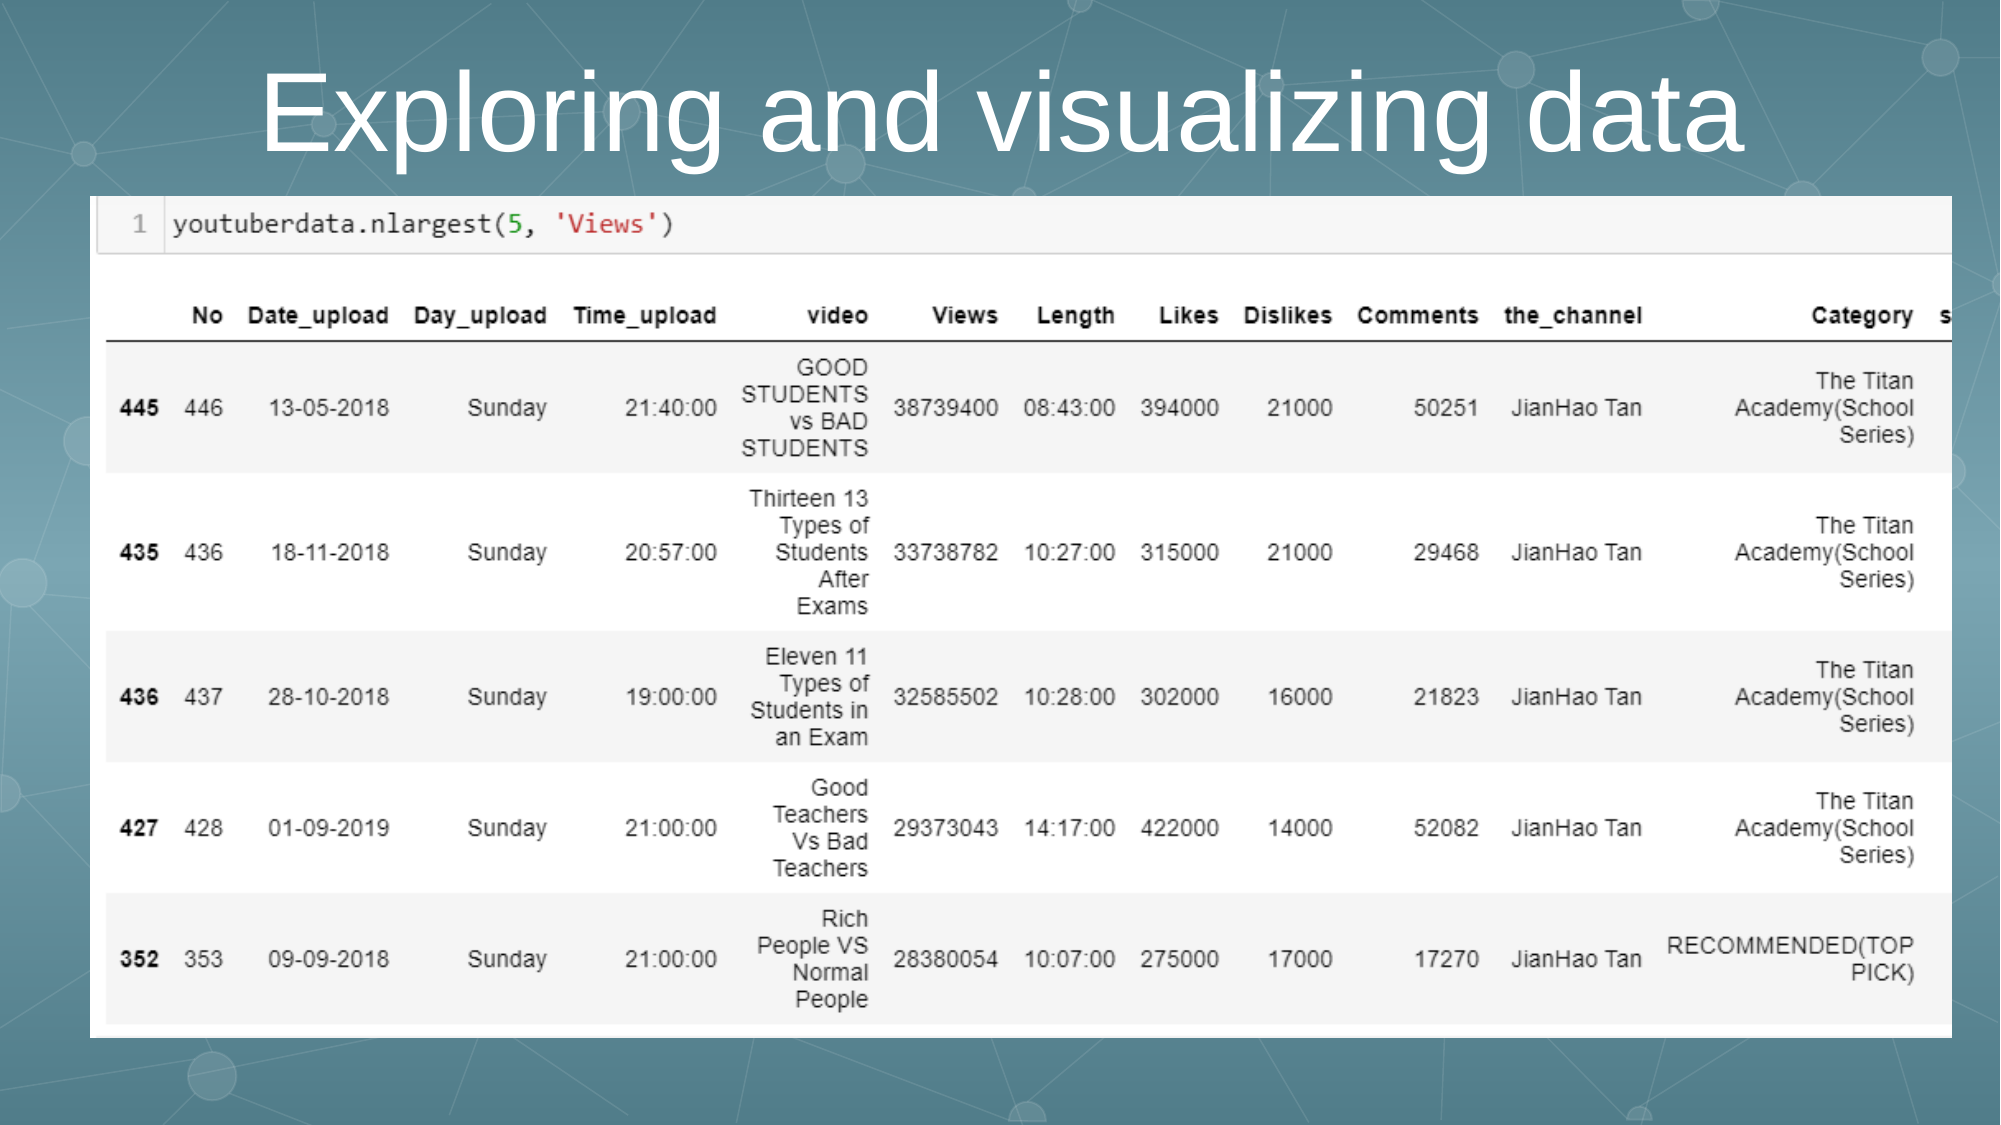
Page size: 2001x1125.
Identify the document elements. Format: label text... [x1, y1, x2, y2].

list Exploring and visualizing data [53, 55, 1952, 175]
picture [90, 195, 1952, 1039]
